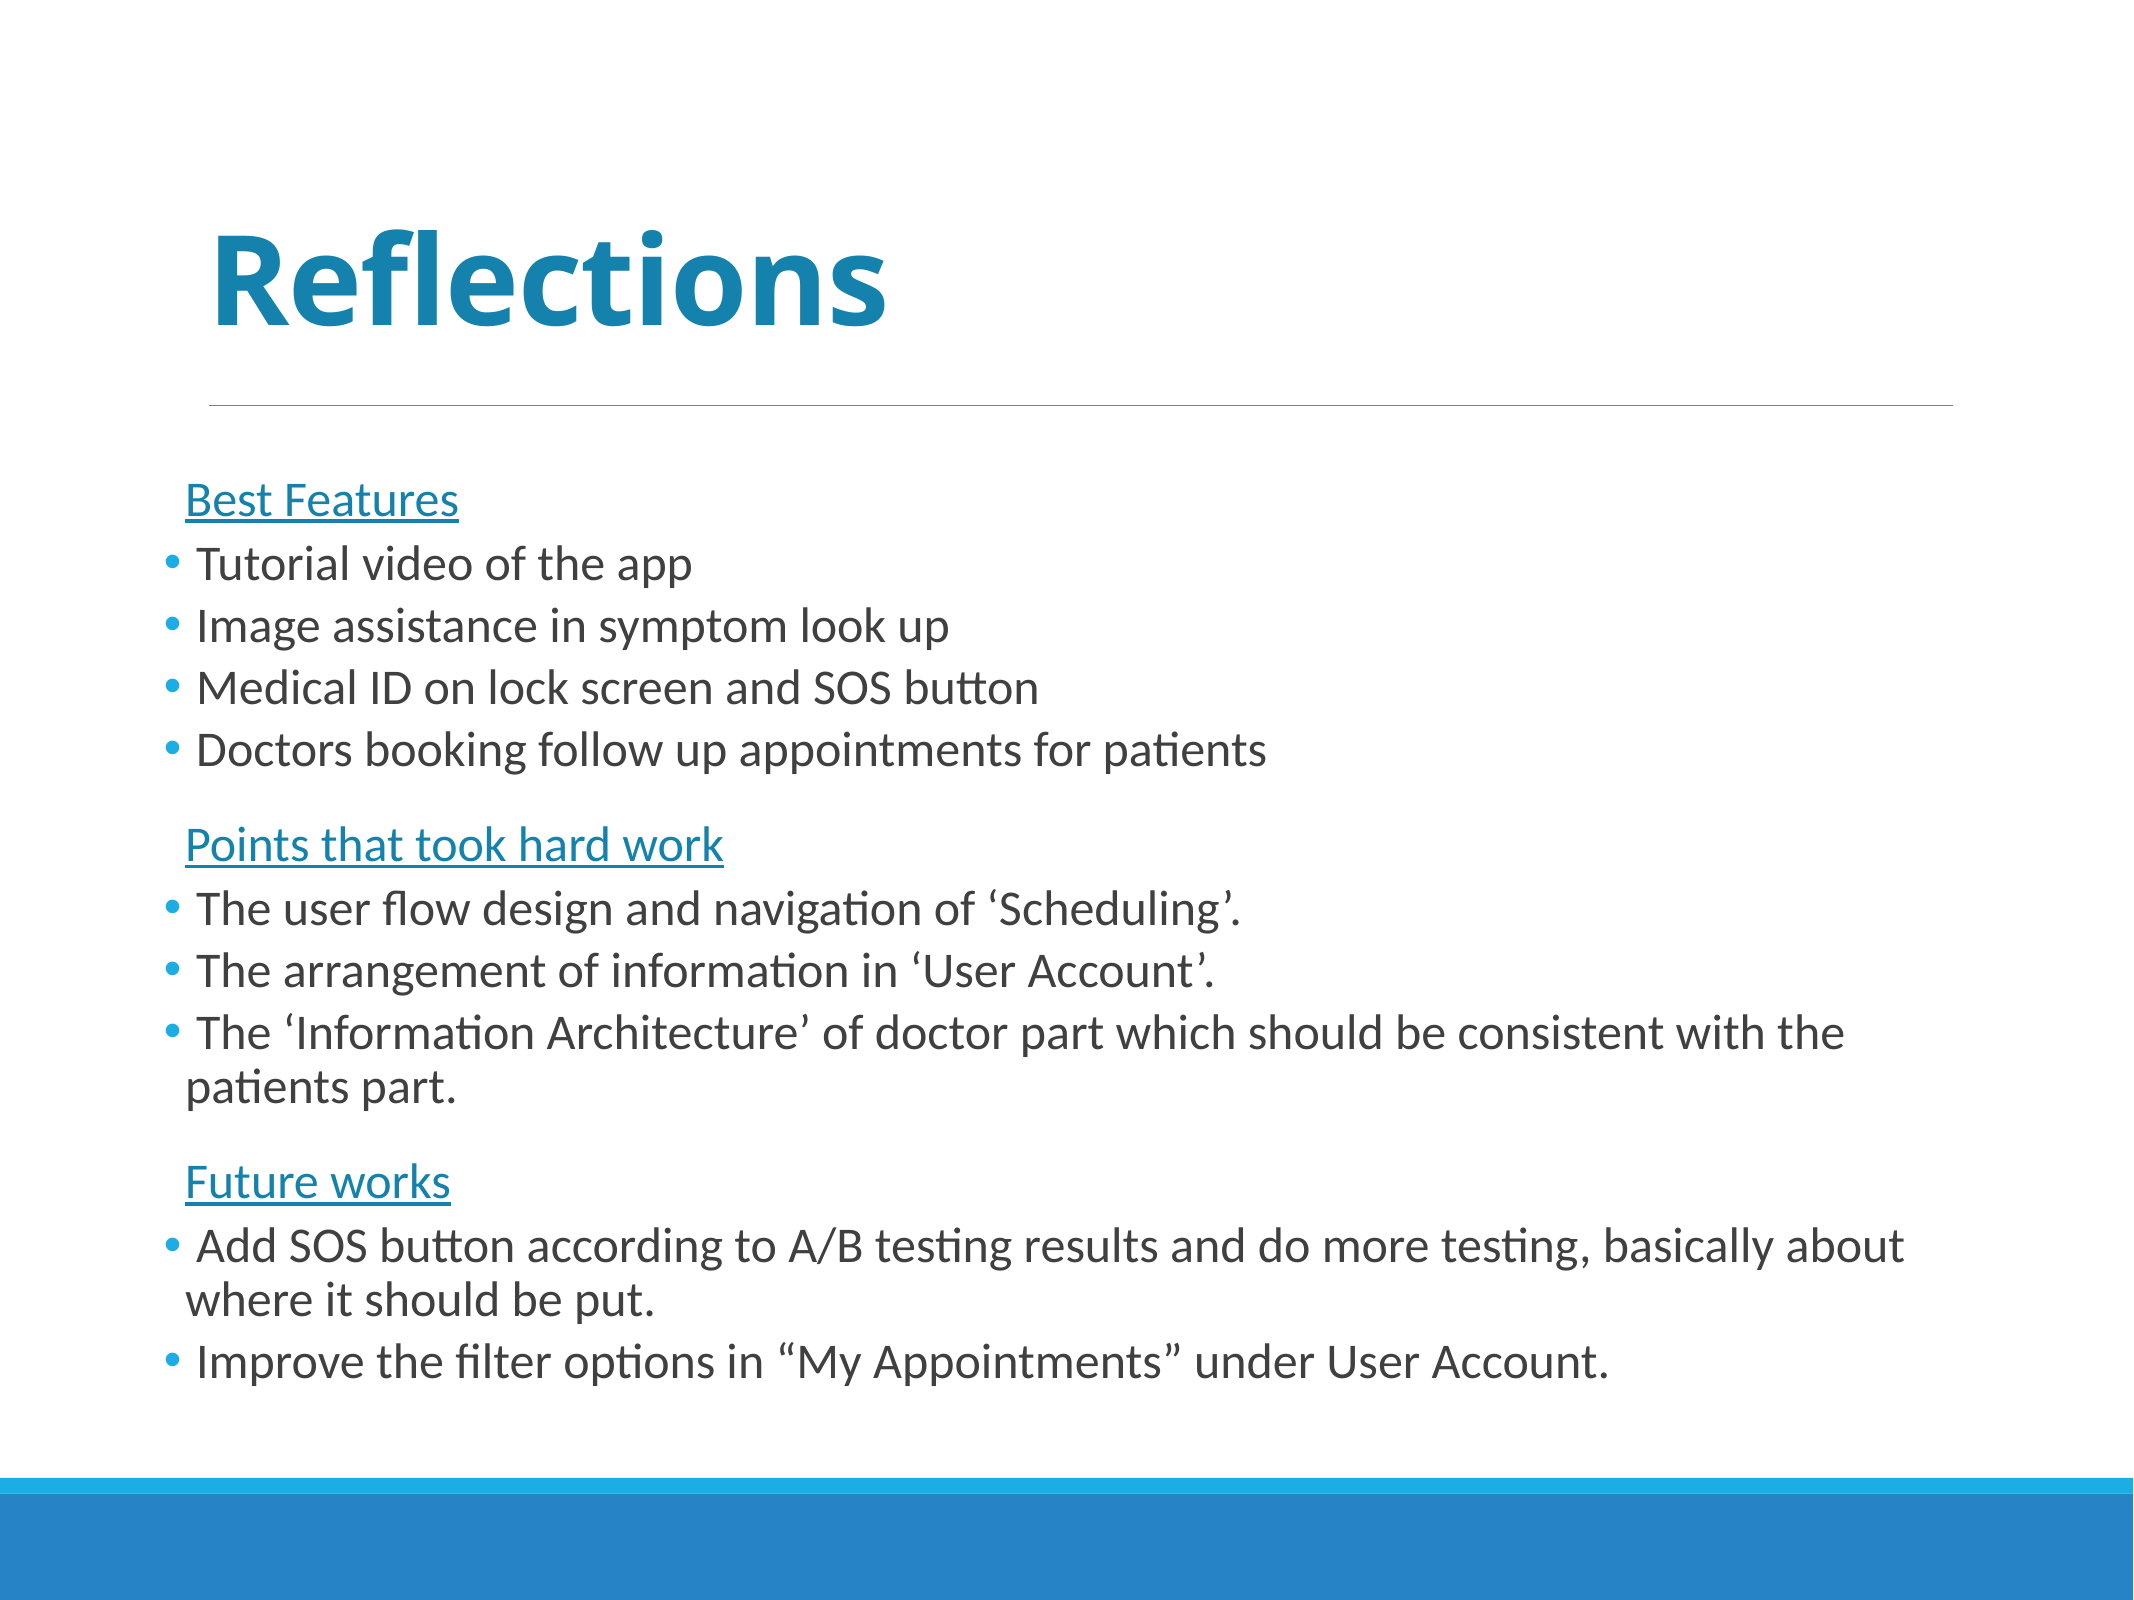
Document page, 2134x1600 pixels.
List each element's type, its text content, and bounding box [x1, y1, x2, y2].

title Reflections [191, 20, 1952, 359]
text_box Best Features Tutorial video of the app Image assistance in symptom look up Medical ID on lock screen and SOS button Doctors booking follow up appointments for patients Points that took hard work The user flow design and navigation of ‘Scheduling’. The arrangement of information in ‘User Account’. The ‘Information Architecture’ of doctor part which should be consistent with the patients part. Future works Add SOS button according to A/B testing results and do more testing, basically about where it should be put. Improve the filter options in “My Appointments” under User Account. [148, 465, 1995, 1405]
